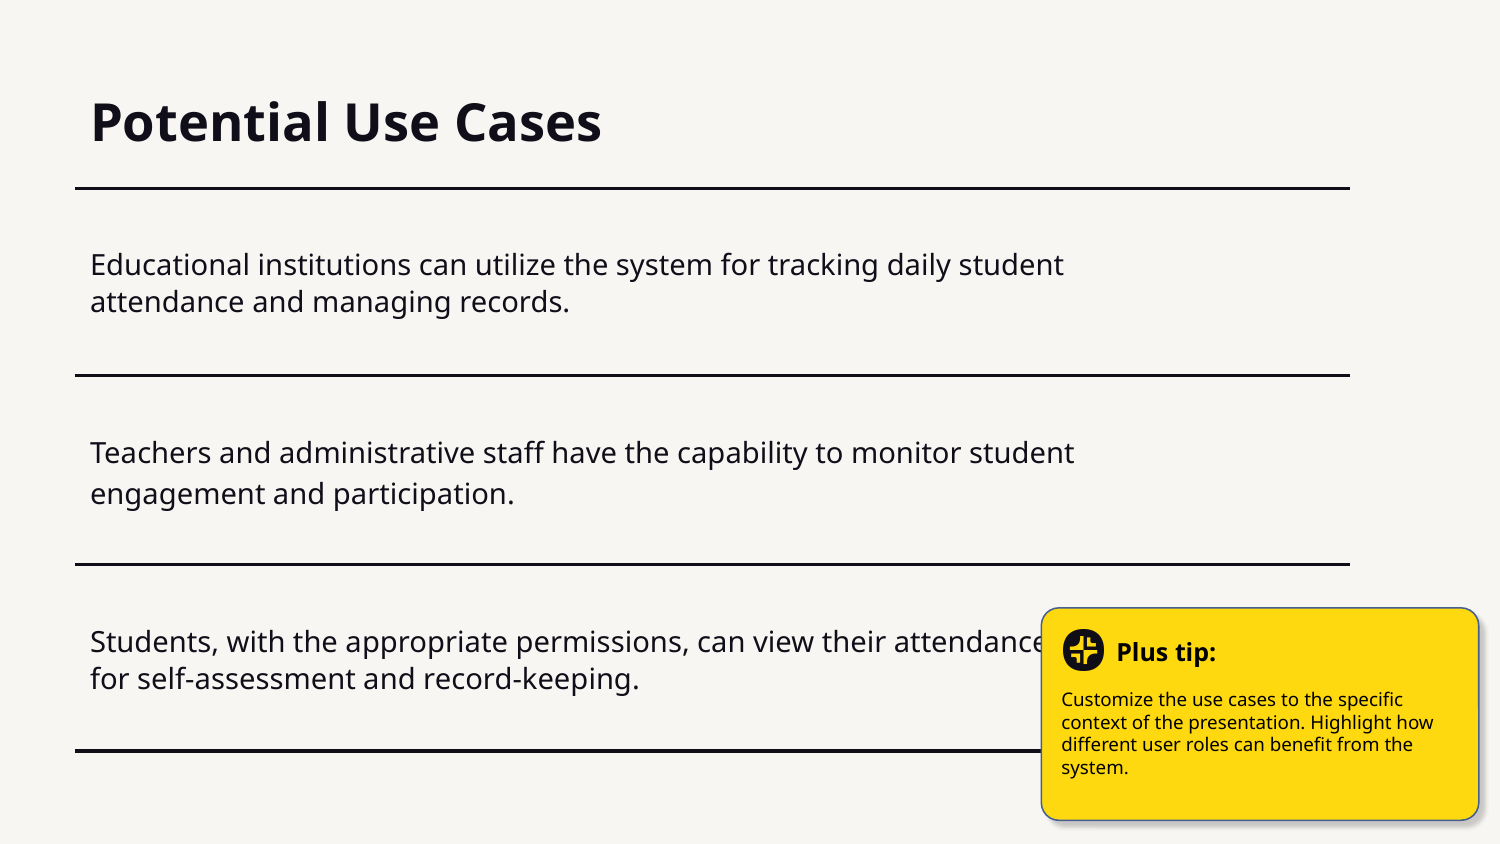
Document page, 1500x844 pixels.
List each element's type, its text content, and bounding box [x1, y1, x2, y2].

list Educational institutions can utilize the system for tracking daily student attendance and managing records. [75, 205, 1201, 358]
list Students, with the appropriate permissions, can view their attendance records for self-assessment and record-keeping. [75, 582, 1201, 735]
title Potential Use Cases [75, 72, 1425, 167]
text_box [1041, 607, 1480, 821]
list Teachers and administrative staff have the capability to monitor student engagement and participation. [75, 393, 1201, 546]
